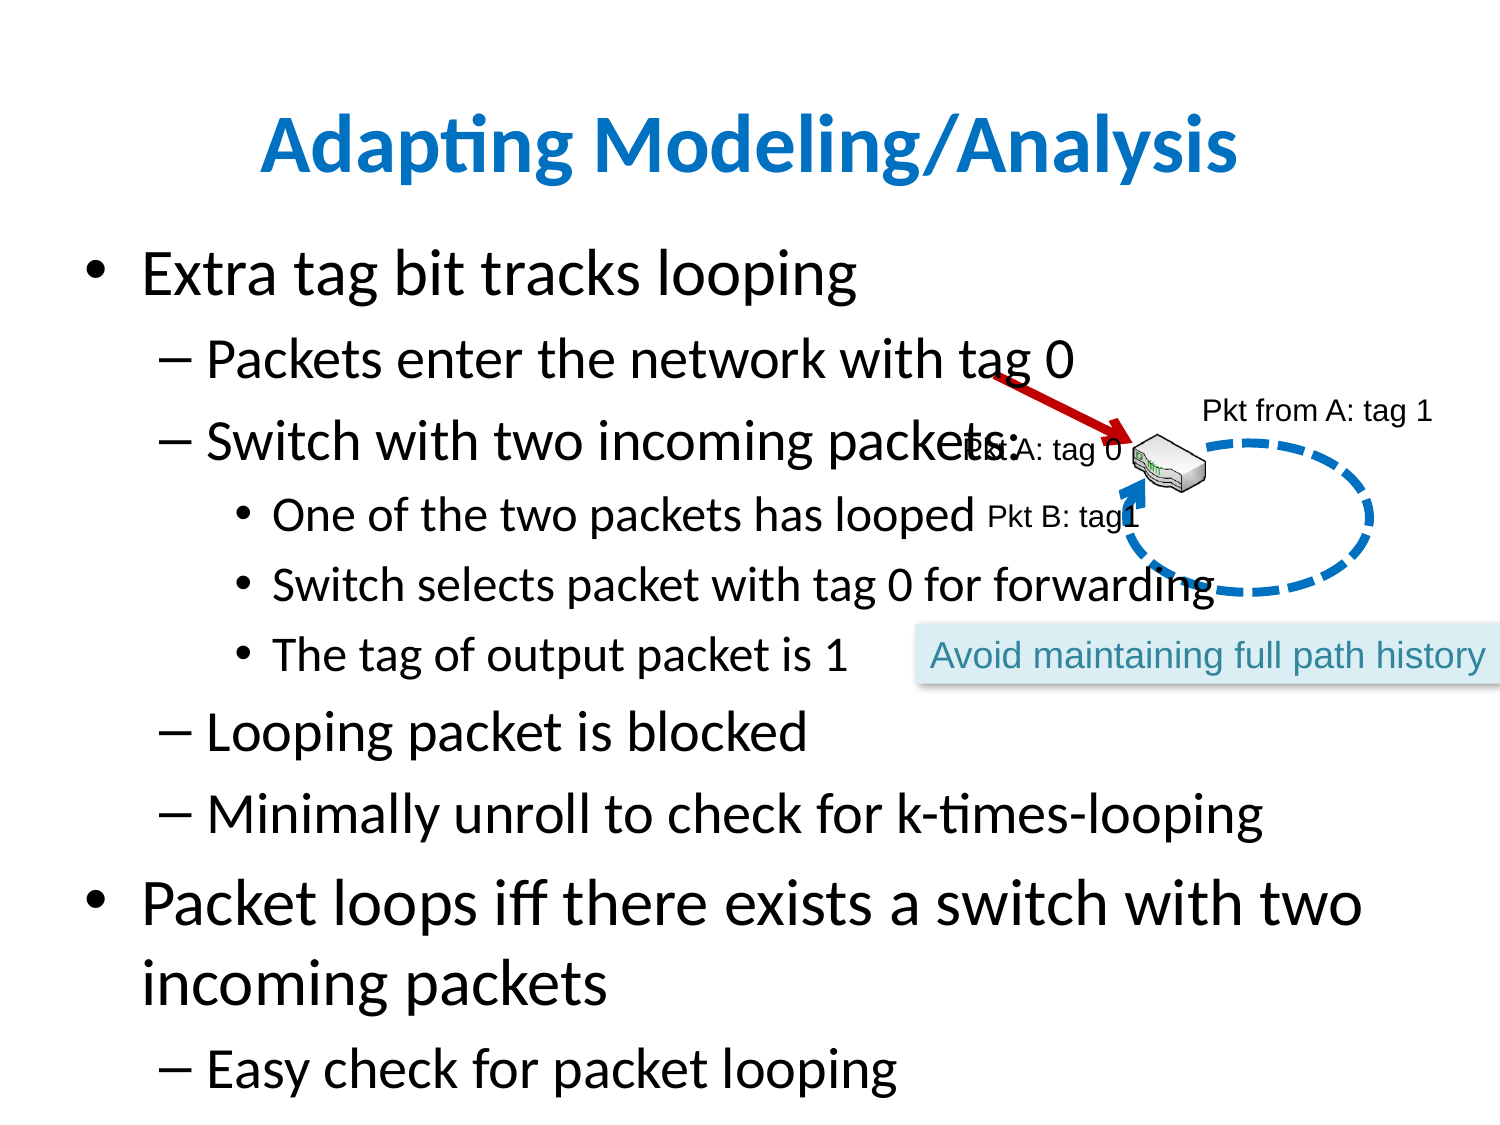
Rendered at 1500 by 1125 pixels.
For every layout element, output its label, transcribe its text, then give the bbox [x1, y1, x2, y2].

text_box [994, 374, 1133, 444]
text_box Pkt from A: tag 1 [1420, 383, 1449, 436]
picture [1132, 433, 1206, 494]
list Extra tag bit tracks looping Packets enter the network with tag 0 Switch with two incoming packets: One of the two packets has looped Switch selects packet with tag 0 for forwarding The tag of output packet is 1 Looping packet is blocked Minimally unroll to check for k-times-looping Packet loops iff there exists a switch with two incoming packets Easy check for packet looping [69, 220, 1420, 964]
text_box Avoid maintaining full path history [915, 623, 1500, 684]
title Adapting Modeling/Analysis [74, 44, 1426, 233]
